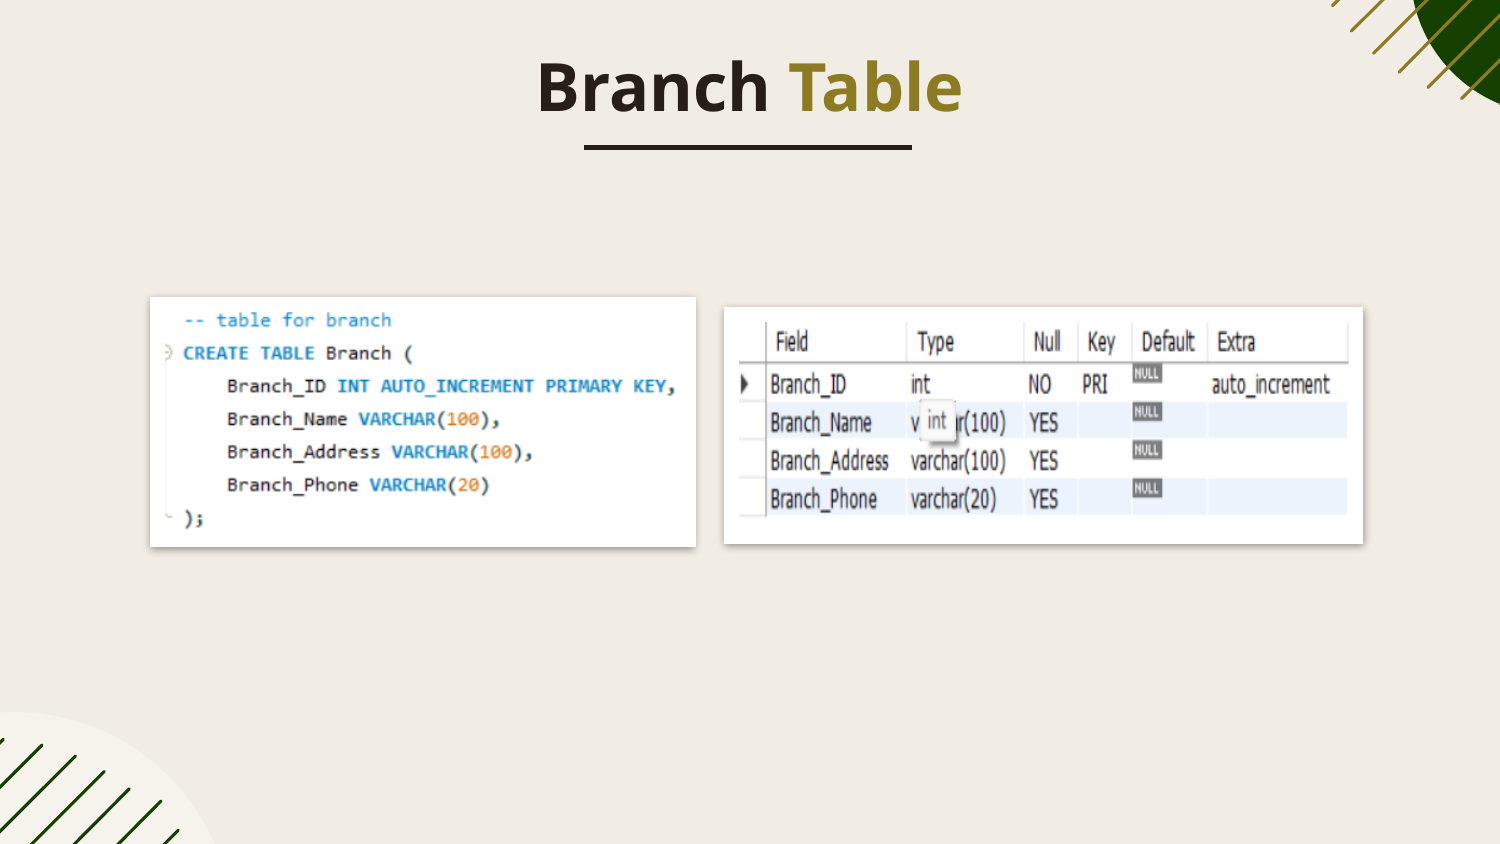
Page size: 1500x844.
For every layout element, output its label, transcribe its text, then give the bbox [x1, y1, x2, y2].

title Branch Table [116, 30, 1383, 202]
picture [164, 310, 682, 533]
picture [738, 321, 1350, 530]
